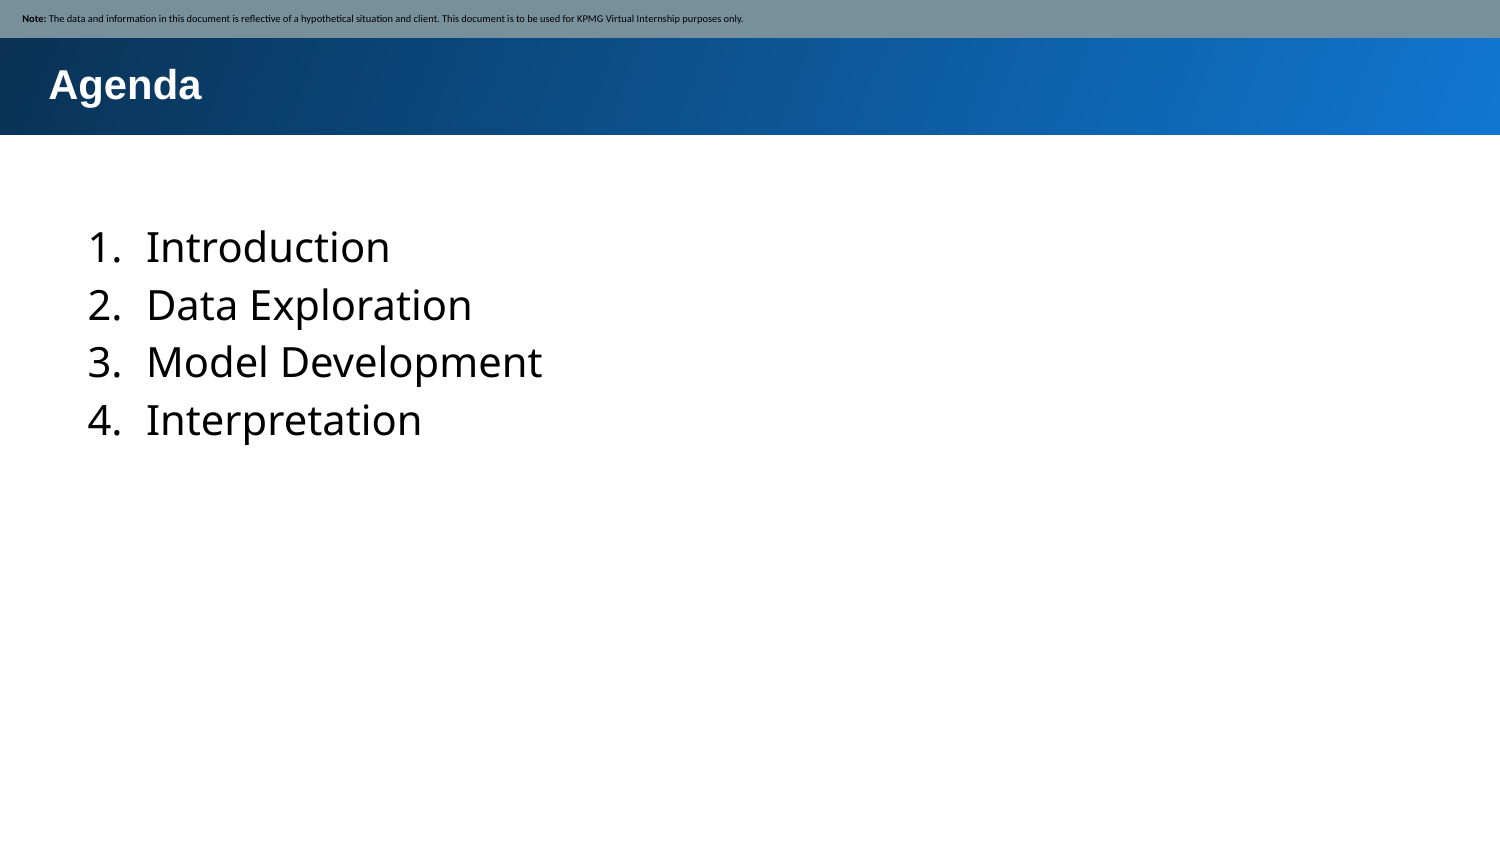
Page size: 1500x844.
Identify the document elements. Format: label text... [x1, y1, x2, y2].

text_box [0, 38, 1500, 135]
text_box Introduction Data Exploration Model Development Interpretation [56, 198, 952, 459]
text_box Agenda [33, 43, 1439, 124]
text_box Note: The data and information in this document is reflective of a hypothetical situation and client. This document is to be used for KPMG Virtual Internship purposes only. [0, 0, 1500, 38]
